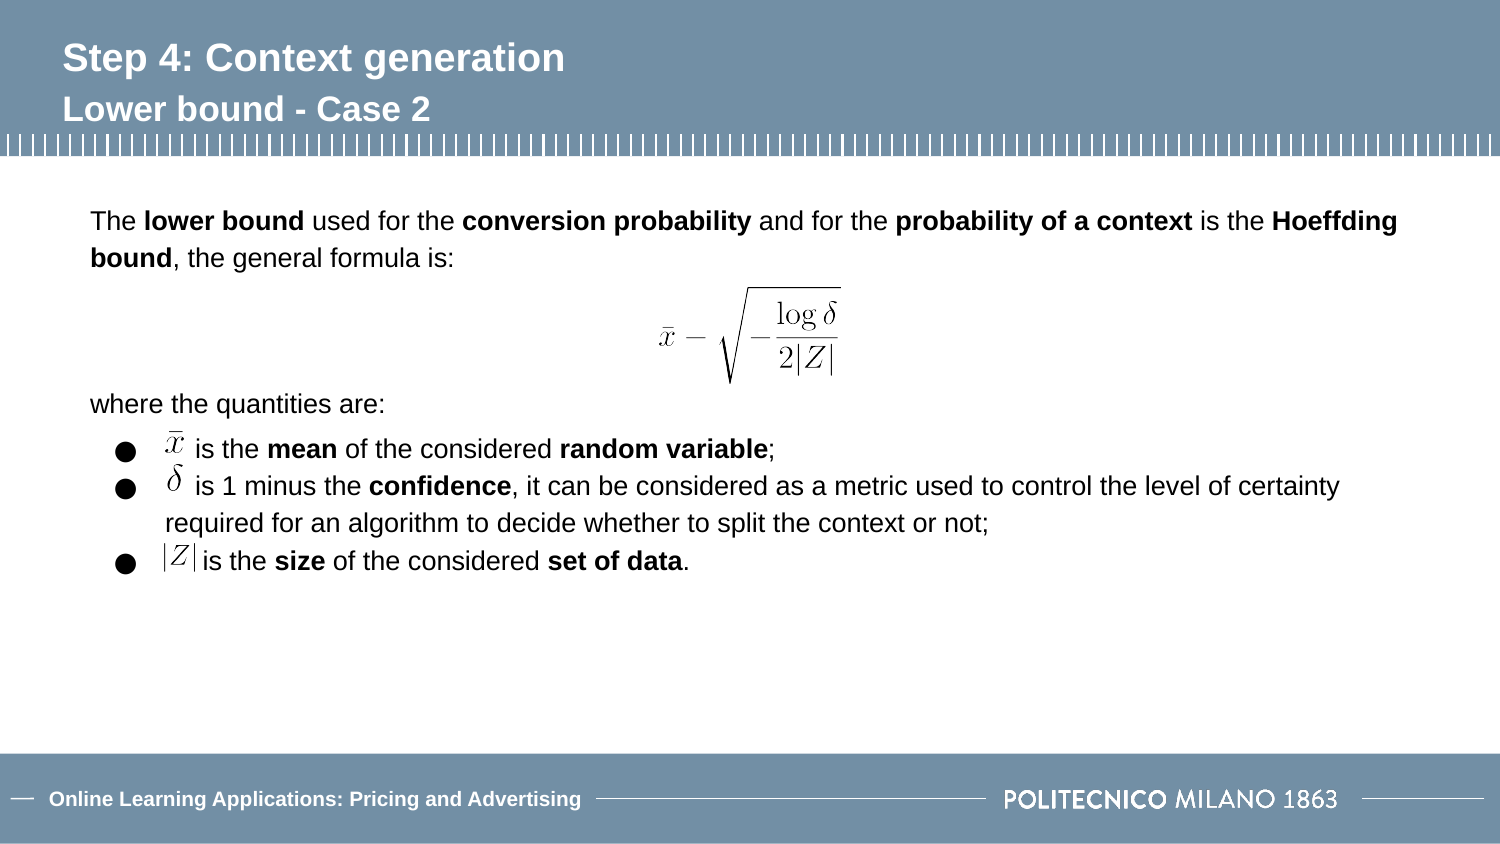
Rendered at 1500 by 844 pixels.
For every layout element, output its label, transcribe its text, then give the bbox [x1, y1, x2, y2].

list The lower bound used for the conversion probability and for the probability of a context is the Hoeffding bound, the general formula is: [75, 190, 1441, 288]
picture [167, 464, 183, 491]
picture [659, 286, 841, 384]
list where the quantities are: is the mean of the considered random variable; is 1 minus the confidence, it can be considered as a metric used to control the level of certainty required for an algorithm to decide whether to split the context or not; is the size of the considered set of data. [75, 373, 1441, 582]
picture [165, 430, 184, 453]
picture [164, 543, 195, 572]
title Step 4: Context generation Lower bound - Case 2 [47, 17, 1455, 121]
picture [999, 780, 1342, 817]
